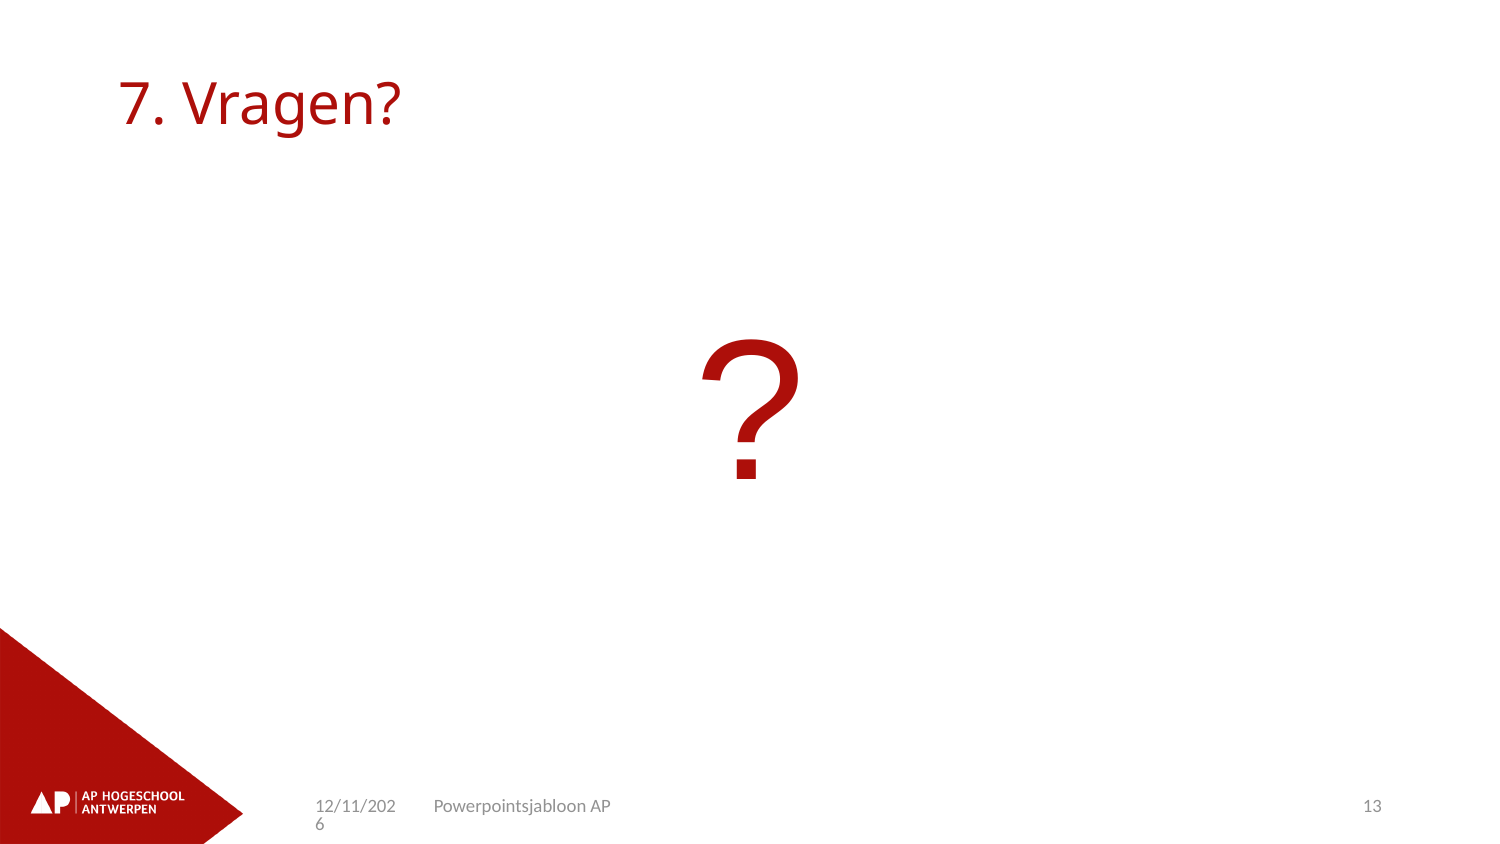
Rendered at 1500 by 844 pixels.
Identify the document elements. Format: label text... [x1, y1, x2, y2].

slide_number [300, 782, 418, 827]
slide_number 13 [1263, 782, 1397, 827]
footer Powerpointsjabloon AP [418, 782, 1263, 827]
picture [0, 623, 246, 844]
title 7. Vragen? [103, 66, 1397, 141]
list ? [103, 154, 1397, 690]
